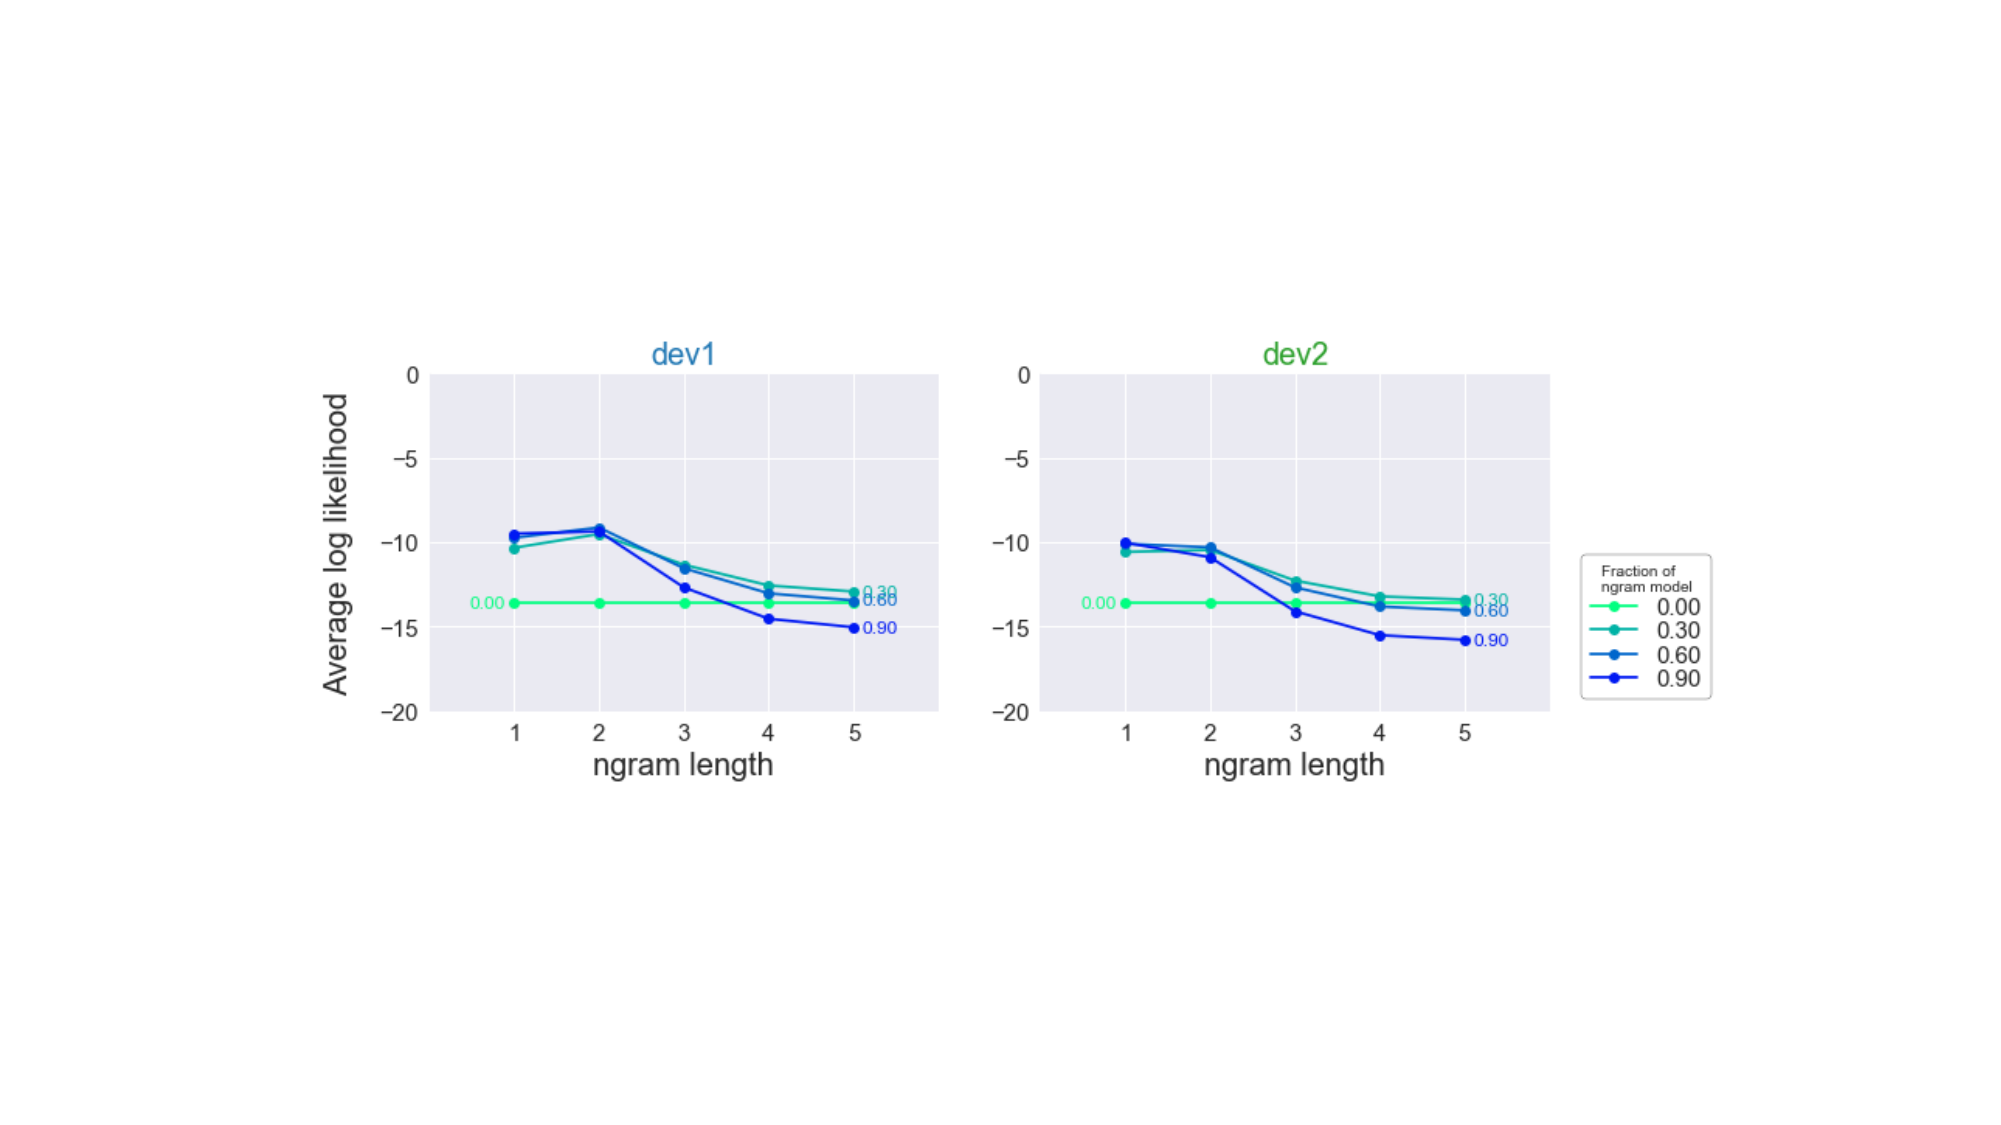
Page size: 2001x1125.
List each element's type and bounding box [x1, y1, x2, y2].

picture [313, 331, 1721, 791]
